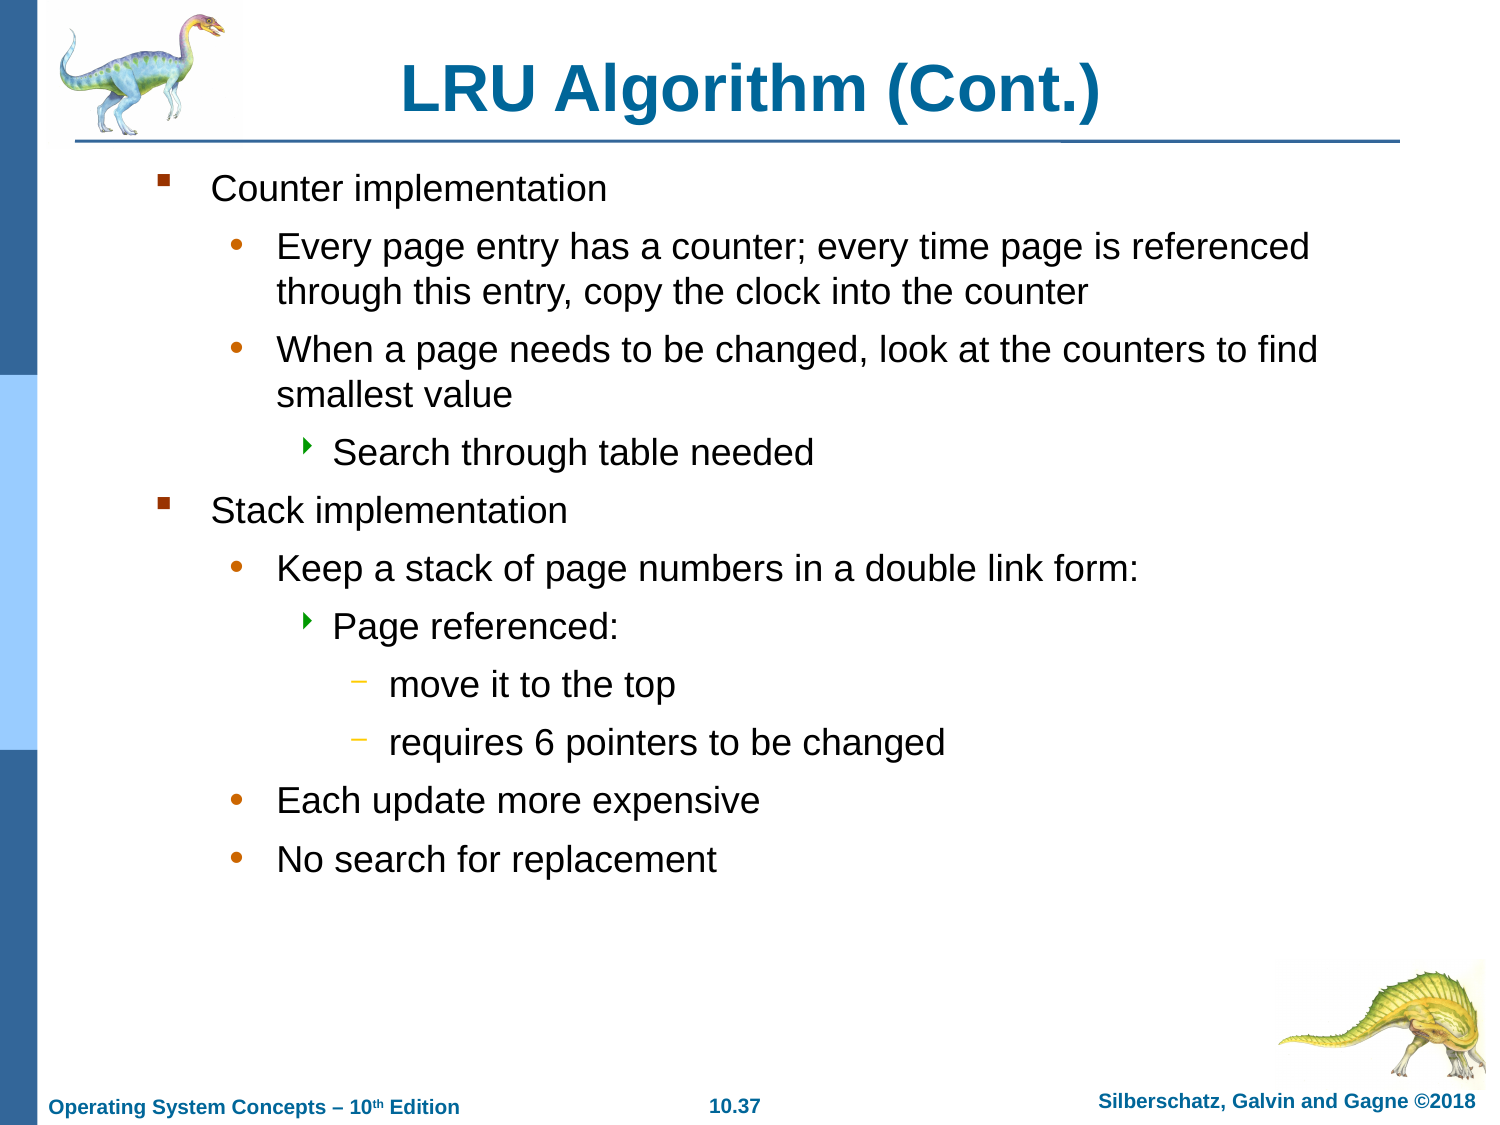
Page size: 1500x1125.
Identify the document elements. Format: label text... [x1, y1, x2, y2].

title LRU Algorithm (Cont.) [76, 38, 1427, 133]
picture [1275, 959, 1486, 1090]
picture [46, 0, 243, 149]
list Counter implementation Every page entry has a counter; every time page is referenced through this entry, copy the clock into the counter When a page needs to be changed, look at the counters to find smallest value Search through table needed Stack implementation Keep a stack of page numbers in a double link form: Page referenced: move it to the top requires 6 pointers to be changed Each update more expensive No search for replacement [139, 155, 1407, 1017]
